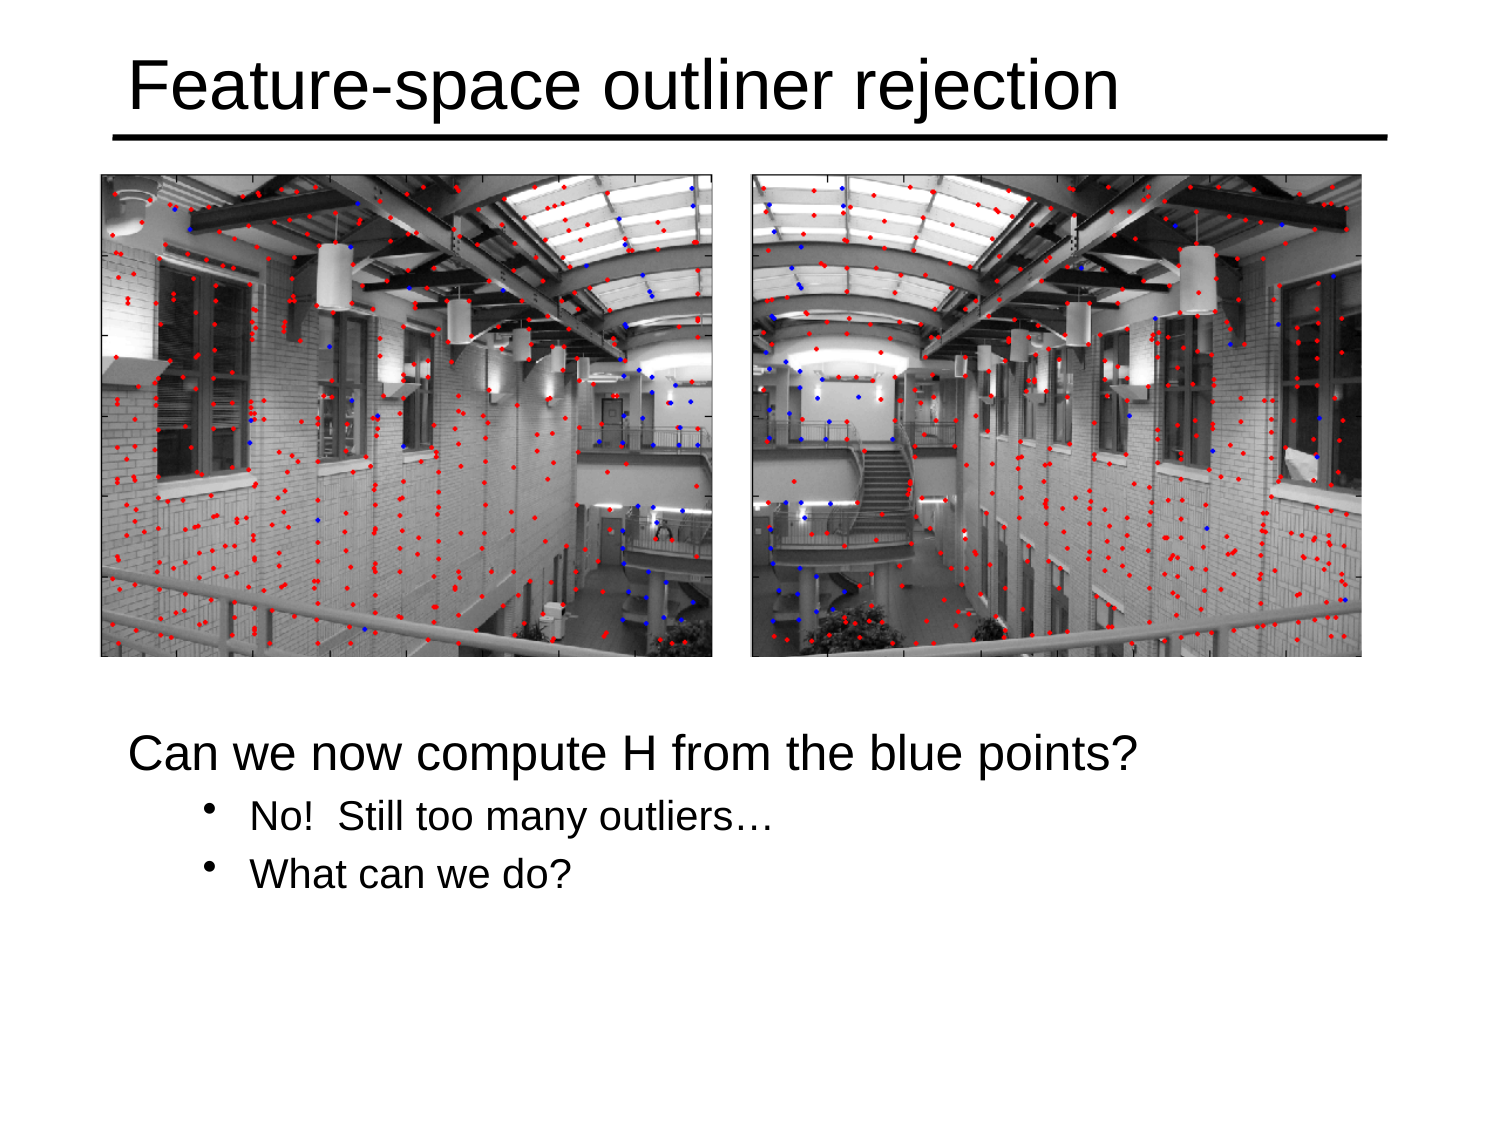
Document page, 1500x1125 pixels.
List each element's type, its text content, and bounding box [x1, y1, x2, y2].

picture [749, 174, 1362, 657]
picture [99, 174, 713, 657]
list Can we now compute H from the blue points? No! Still too many outliers… What can we do? [112, 712, 1388, 1013]
title Feature-space outliner rejection [112, 12, 1388, 150]
